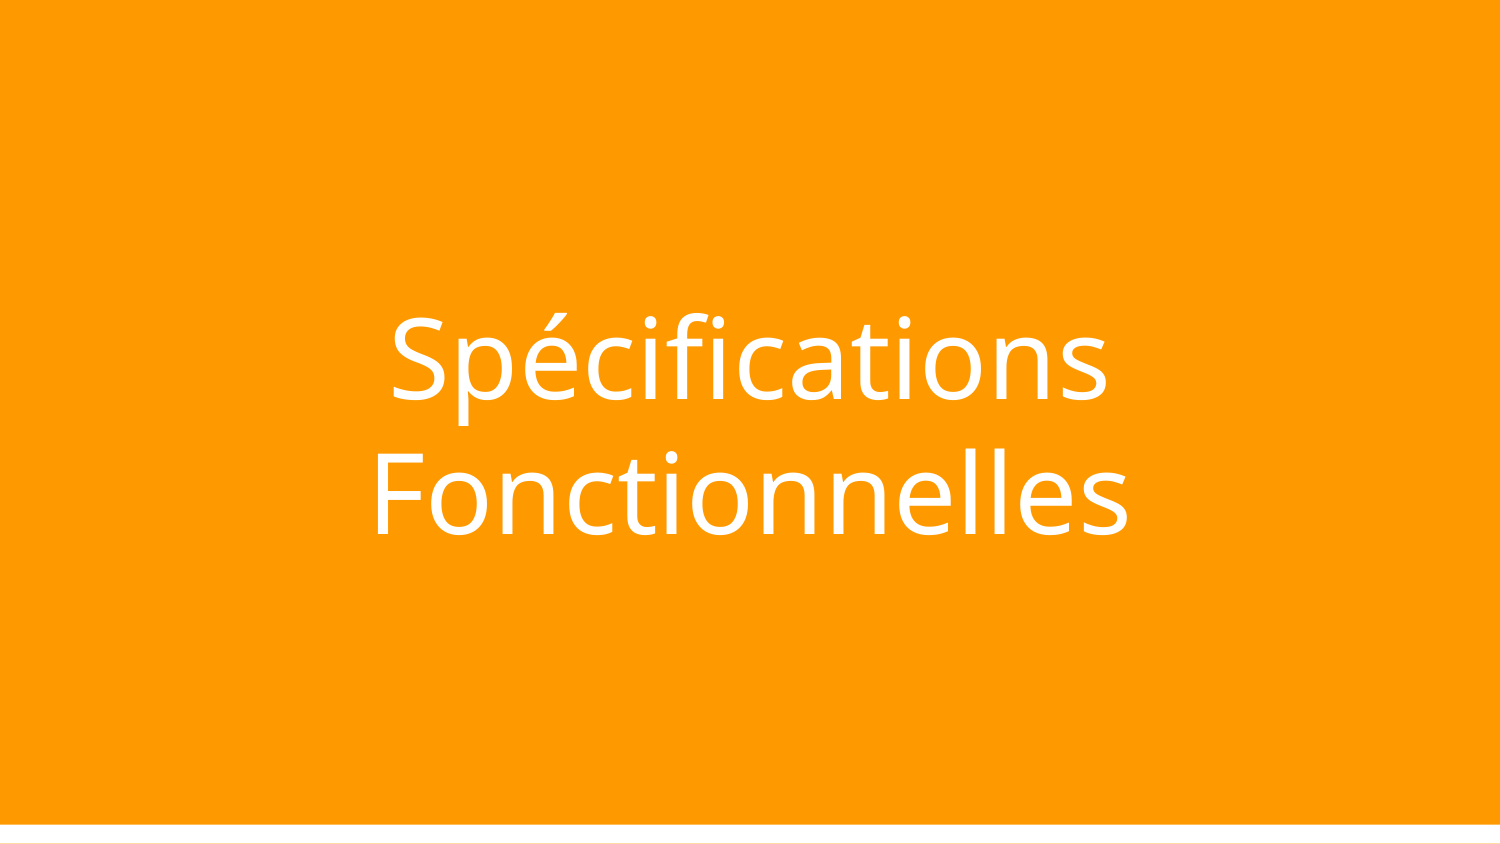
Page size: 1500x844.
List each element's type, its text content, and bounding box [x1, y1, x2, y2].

text_box [0, 822, 1500, 844]
text_box Spécifications Fonctionnelles [0, 0, 1500, 822]
